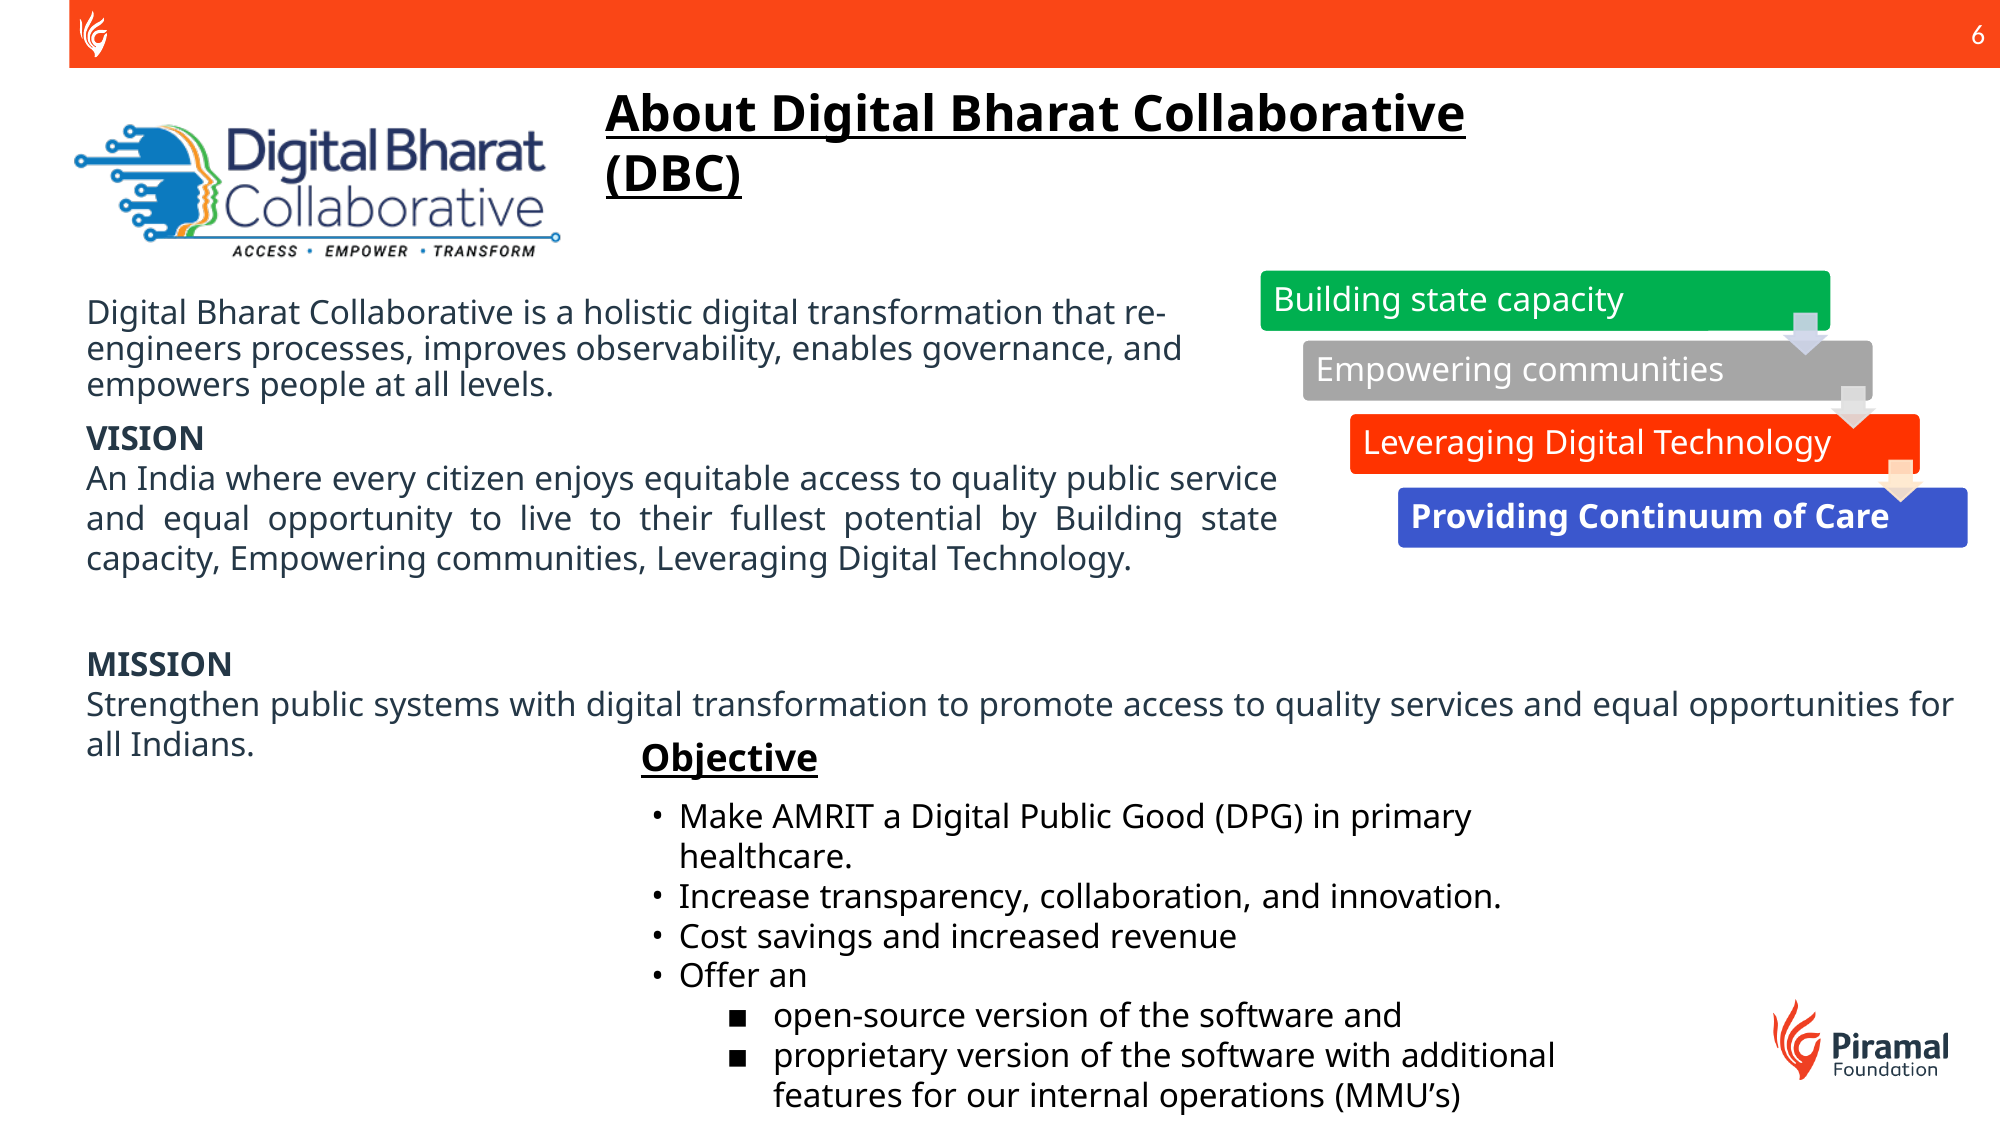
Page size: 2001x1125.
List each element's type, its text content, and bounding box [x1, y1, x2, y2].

picture [1773, 999, 1948, 1080]
picture [72, 116, 564, 265]
text_box MISSION Strengthen public systems with digital transformation to promote access to quality services and equal opportunities for all Indians. [71, 635, 1973, 810]
text_box About Digital Bharat Collaborative (DBC) [590, 74, 1585, 210]
title Digital Bharat Collaborative is a holistic digital transformation that re-engineers processes, improves observability, enables governance, and empowers people at all levels. [71, 145, 1279, 409]
text_box VISION An India where every citizen enjoys equitable access to quality public service and equal opportunity to live to their fullest potential by Building state capacity, Empowering communities, Leveraging Digital Technology. [71, 409, 1296, 585]
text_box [1254, 266, 1969, 549]
text_box Objective Make AMRIT a Digital Public Good (DPG) in primary healthcare. Increase transparency, collaboration, and innovation. Cost savings and increased revenue Offer an open-source version of the software and proprietary version of the software with additional features for our internal operations (MMU’s) [623, 726, 1626, 1122]
